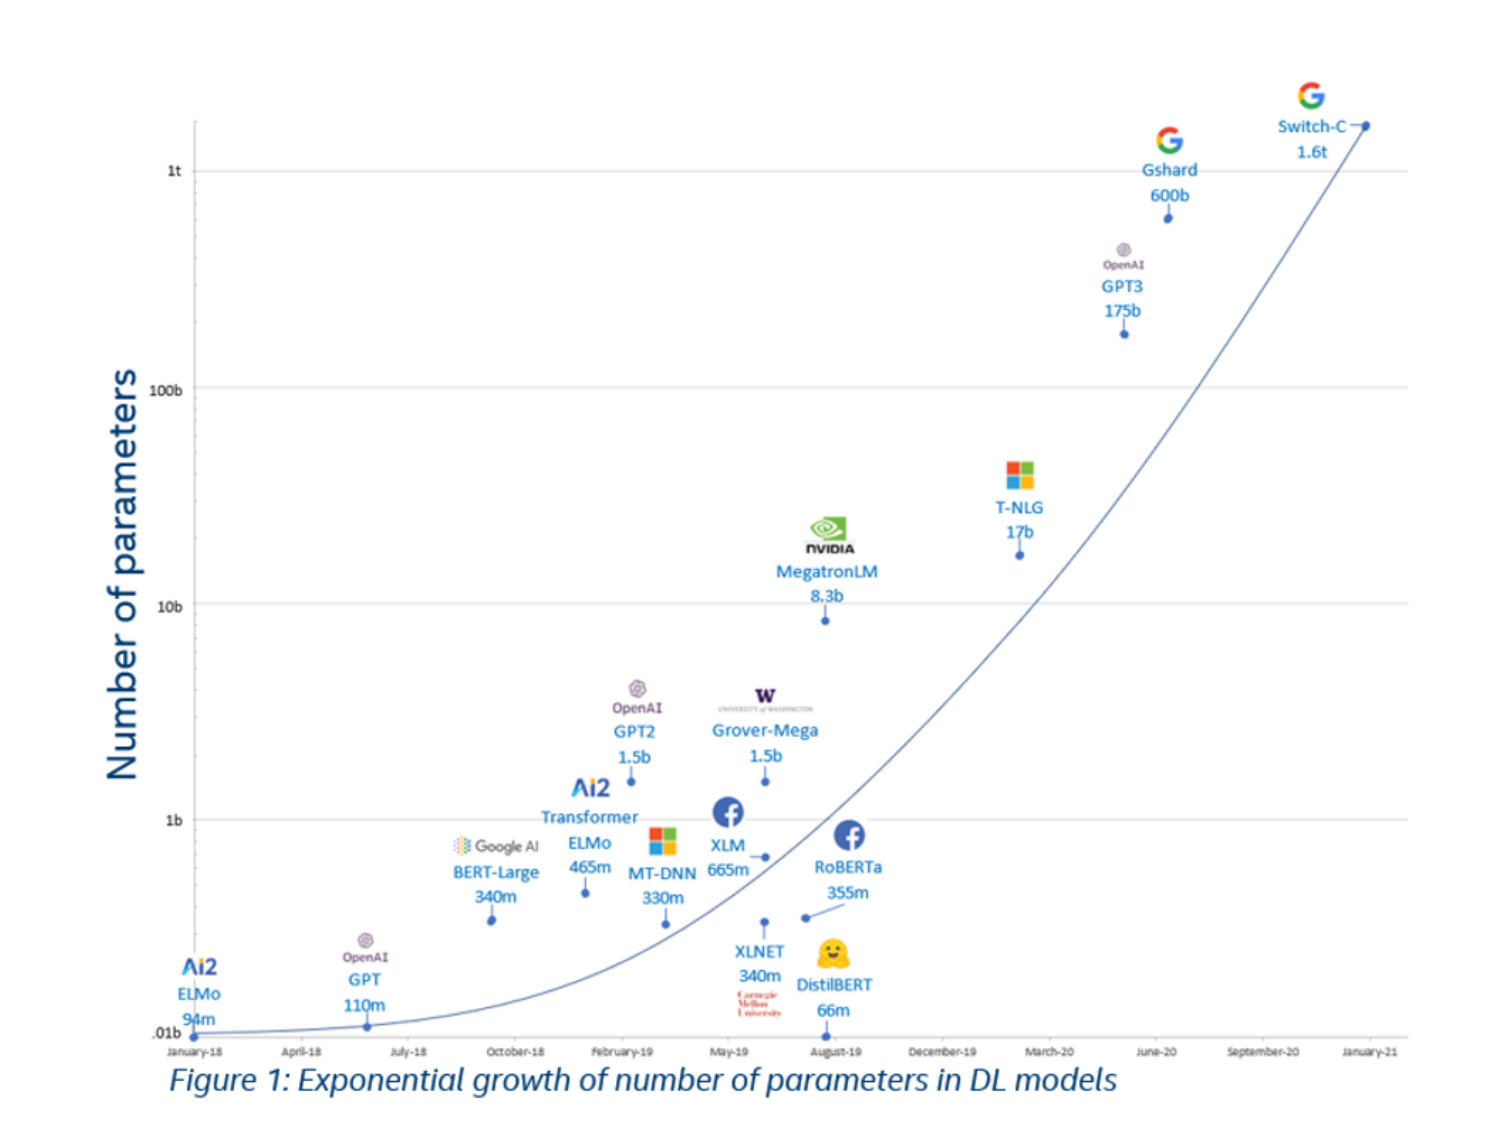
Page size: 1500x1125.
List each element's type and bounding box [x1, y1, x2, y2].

picture [85, 77, 1415, 1101]
